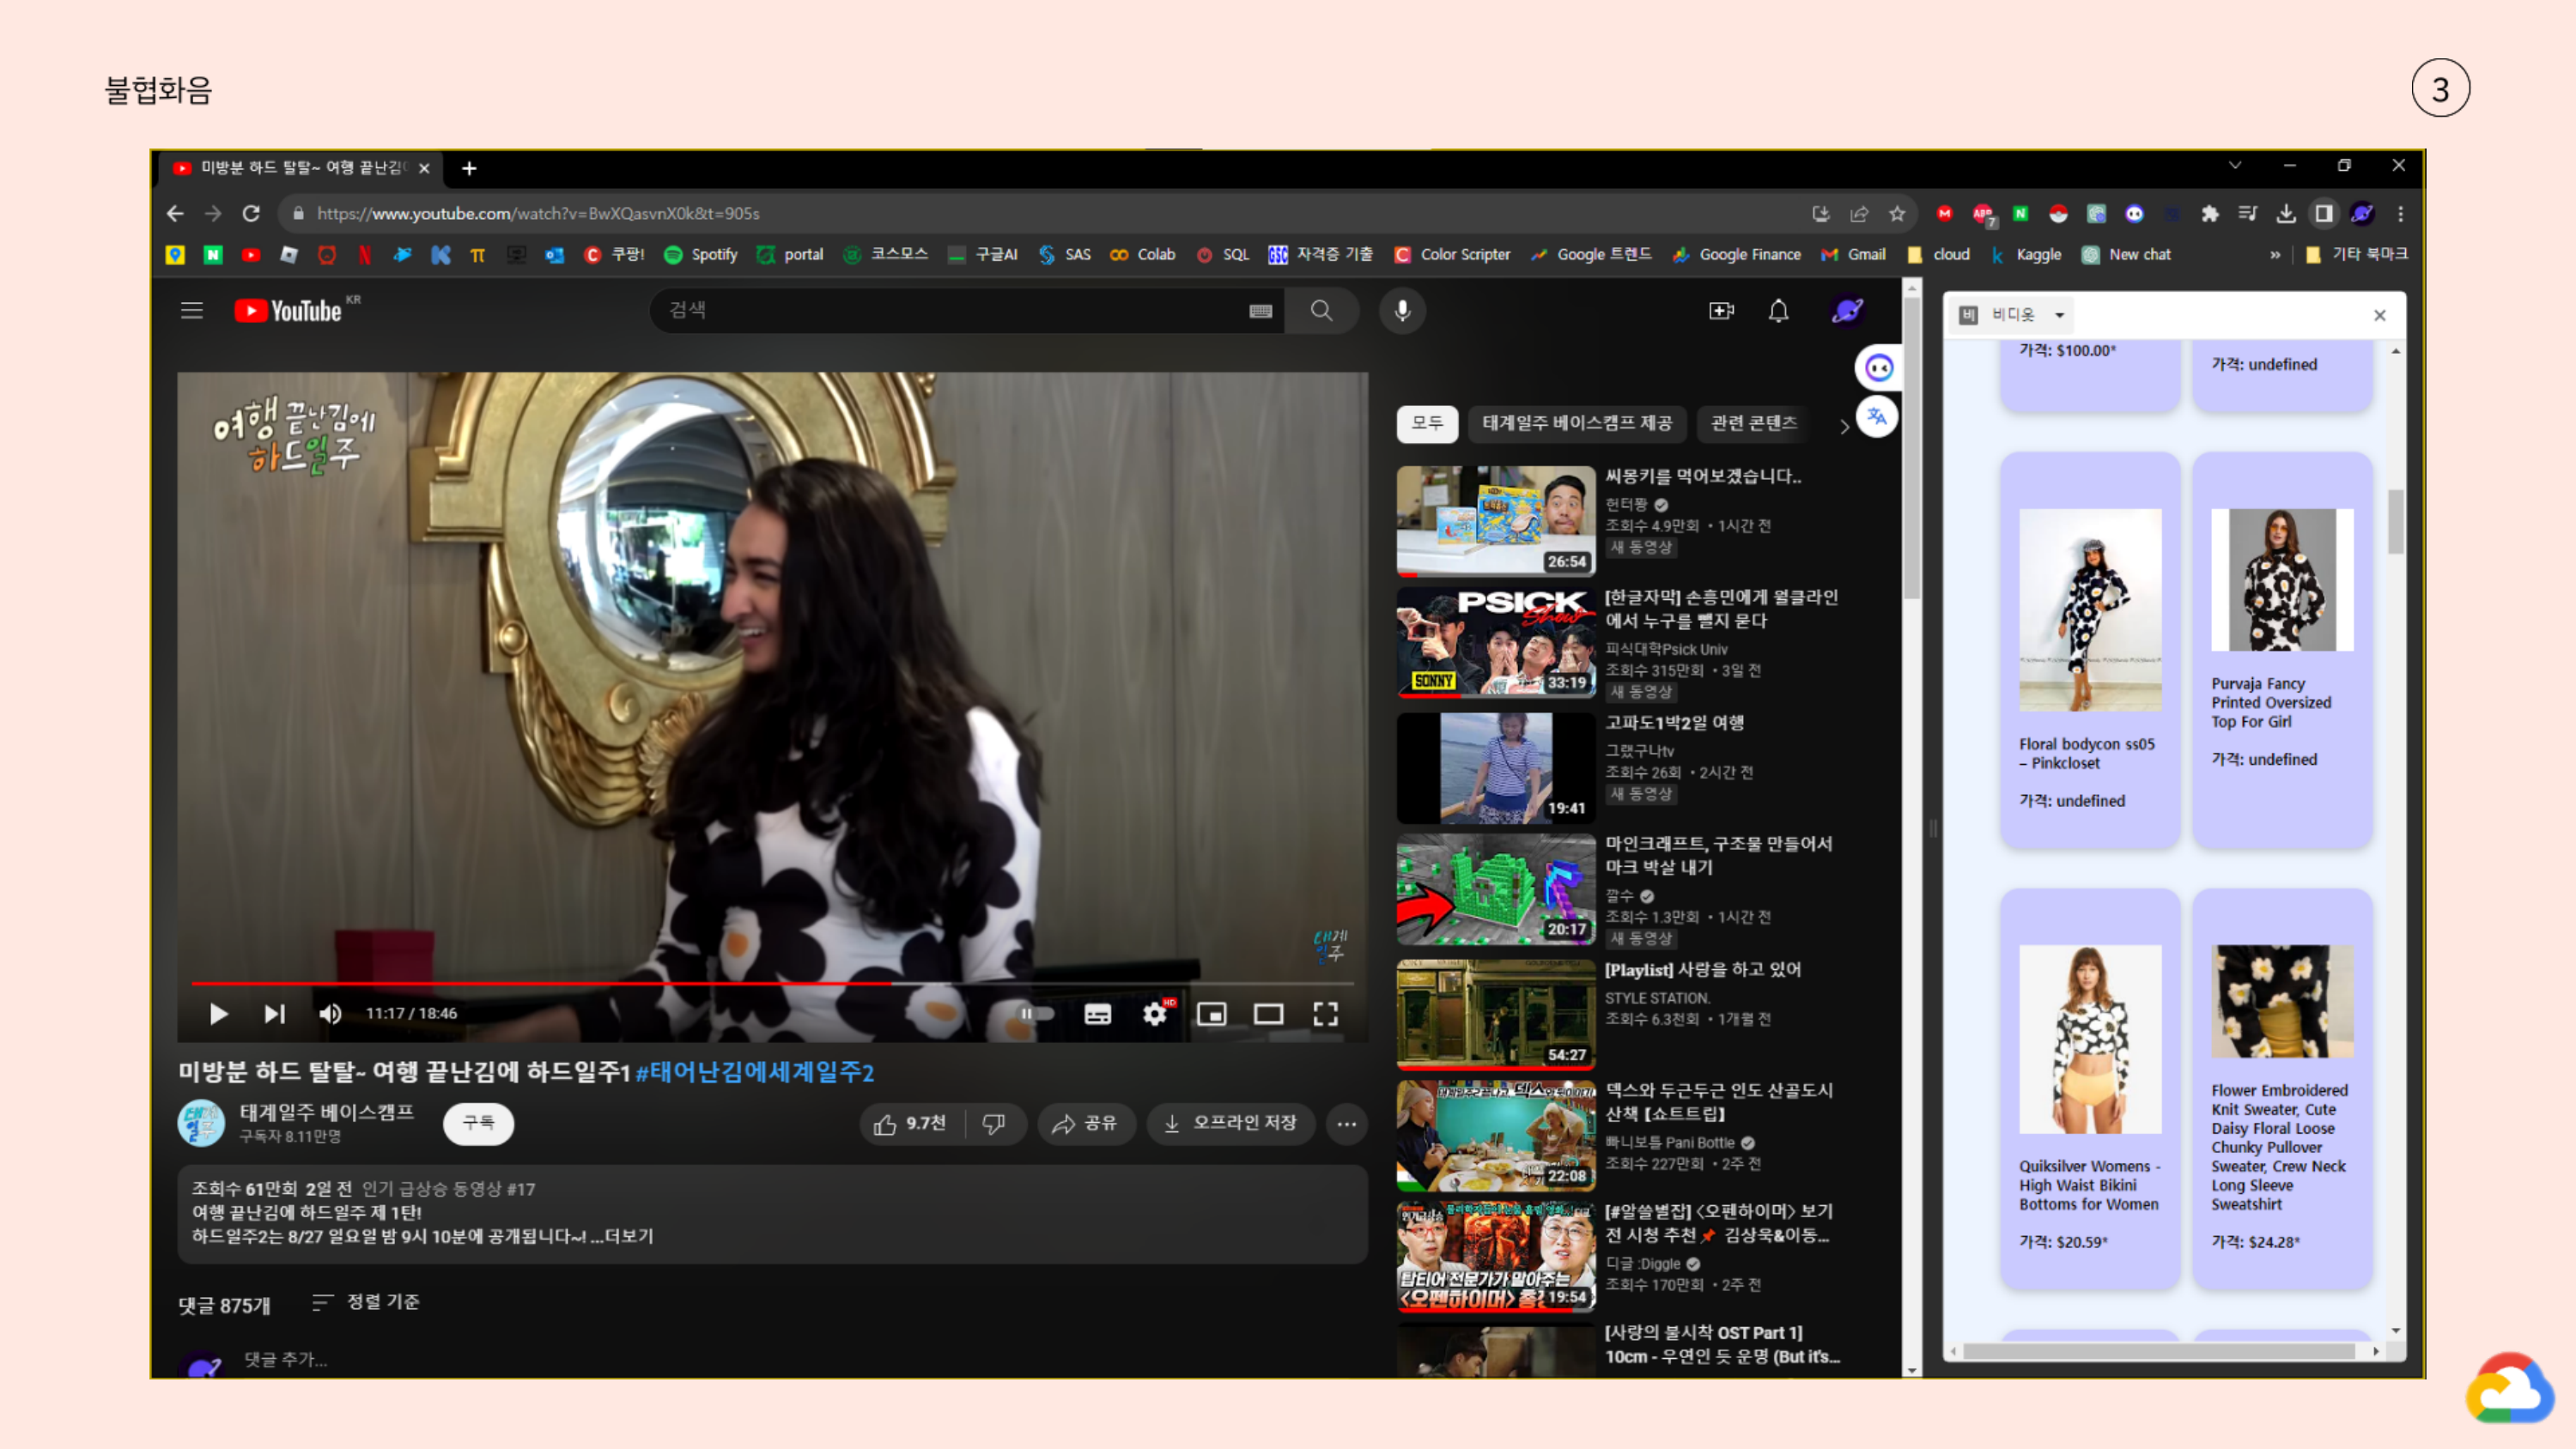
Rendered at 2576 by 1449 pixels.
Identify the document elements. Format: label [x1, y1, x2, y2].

text_box [104, 58, 2472, 119]
text_box [2441, 1310, 2576, 1449]
text_box [149, 149, 2427, 1380]
picture [2389, 45, 2500, 144]
picture [94, 52, 243, 140]
